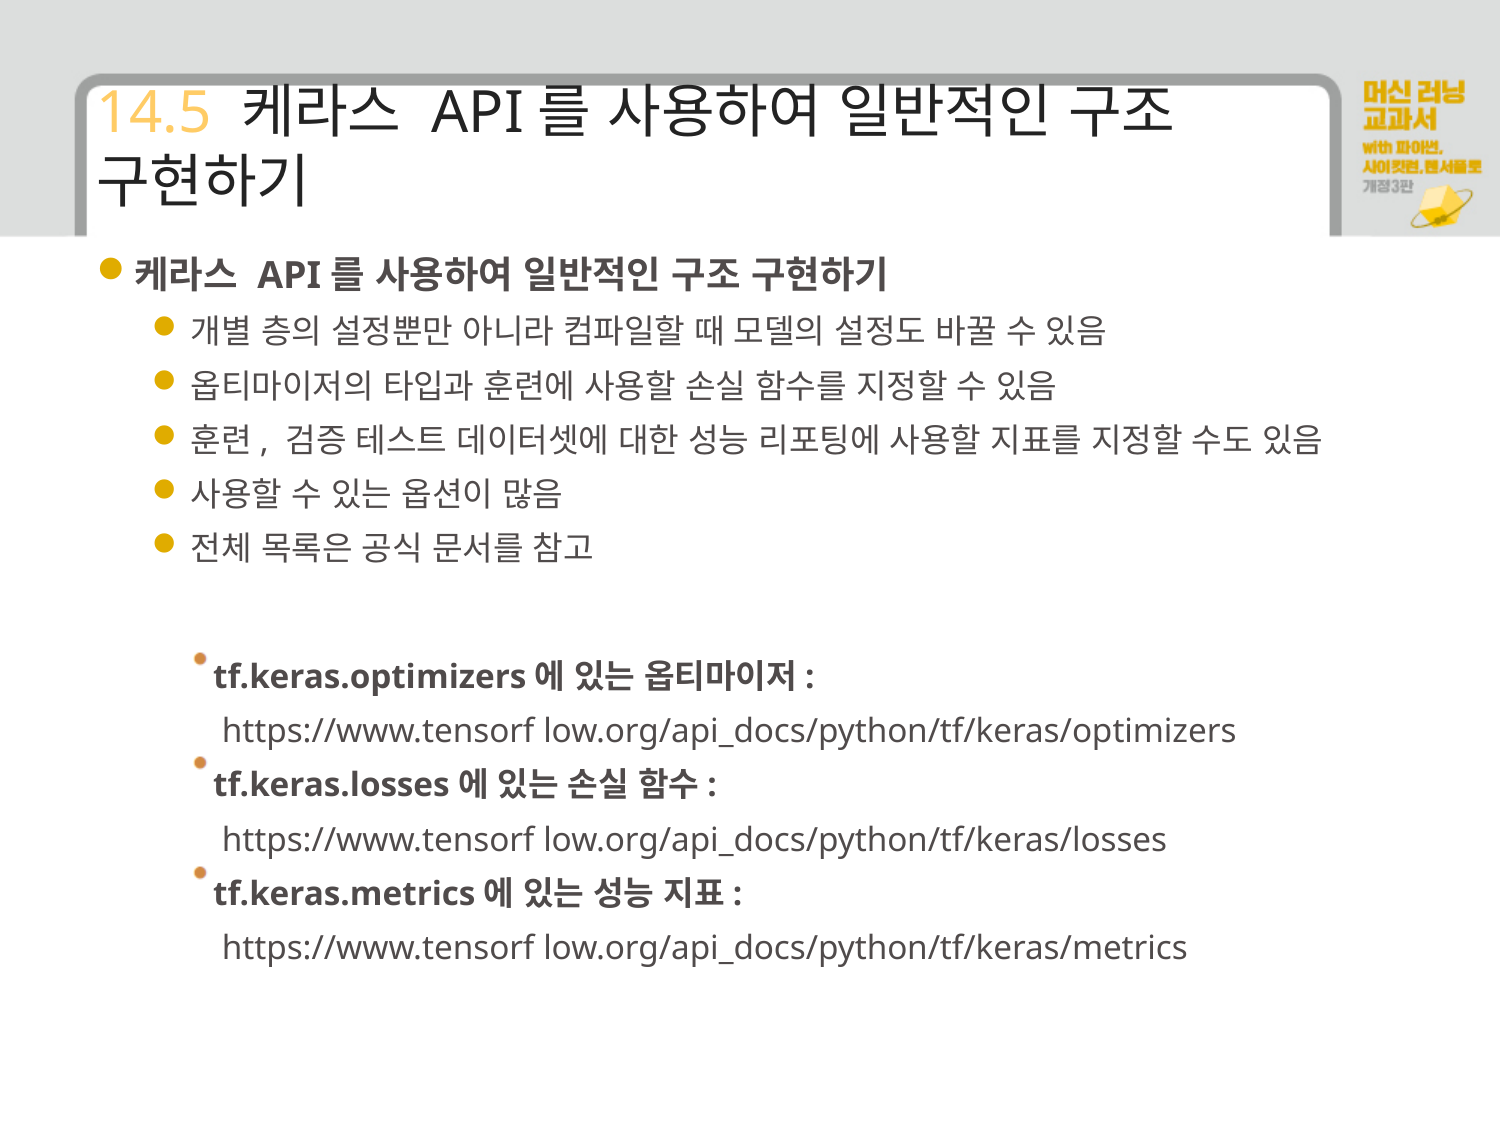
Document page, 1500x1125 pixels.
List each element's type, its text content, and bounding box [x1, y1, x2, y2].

title 14.5 케라스 API를 사용하여 일반적인 구조 구현하기 [81, 90, 1412, 222]
picture [0, 0, 1500, 1125]
list 케라스 API를 사용하여 일반적인 구조 구현하기 개별 층의 설정뿐만 아니라 컴파일할 때 모델의 설정도 바꿀 수 있음 옵티마이저의 타입과 훈련에 사용할 손실 함수를 지정할 수 있음 훈련, 검증 테스트 데이터셋에 대한 성능 리포팅에 사용할 지표를 지정할 수도 있음 사용할 수 있는 옵션이 많음 전체 목록은 공식 문서를 참고 tf.keras.optimizers에 있는 옵티마이저: https://www.tensorf low.org/api_docs/python/tf/keras/optimizers tf.keras.losses에 있는 손실 함수: https://www.tensorf low.org/api_docs/python/tf/keras/losses tf.keras.metrics에 있는 성능 지표: https://www.tensorf low.org/api_docs/python/tf/keras/metrics [81, 239, 1412, 1054]
